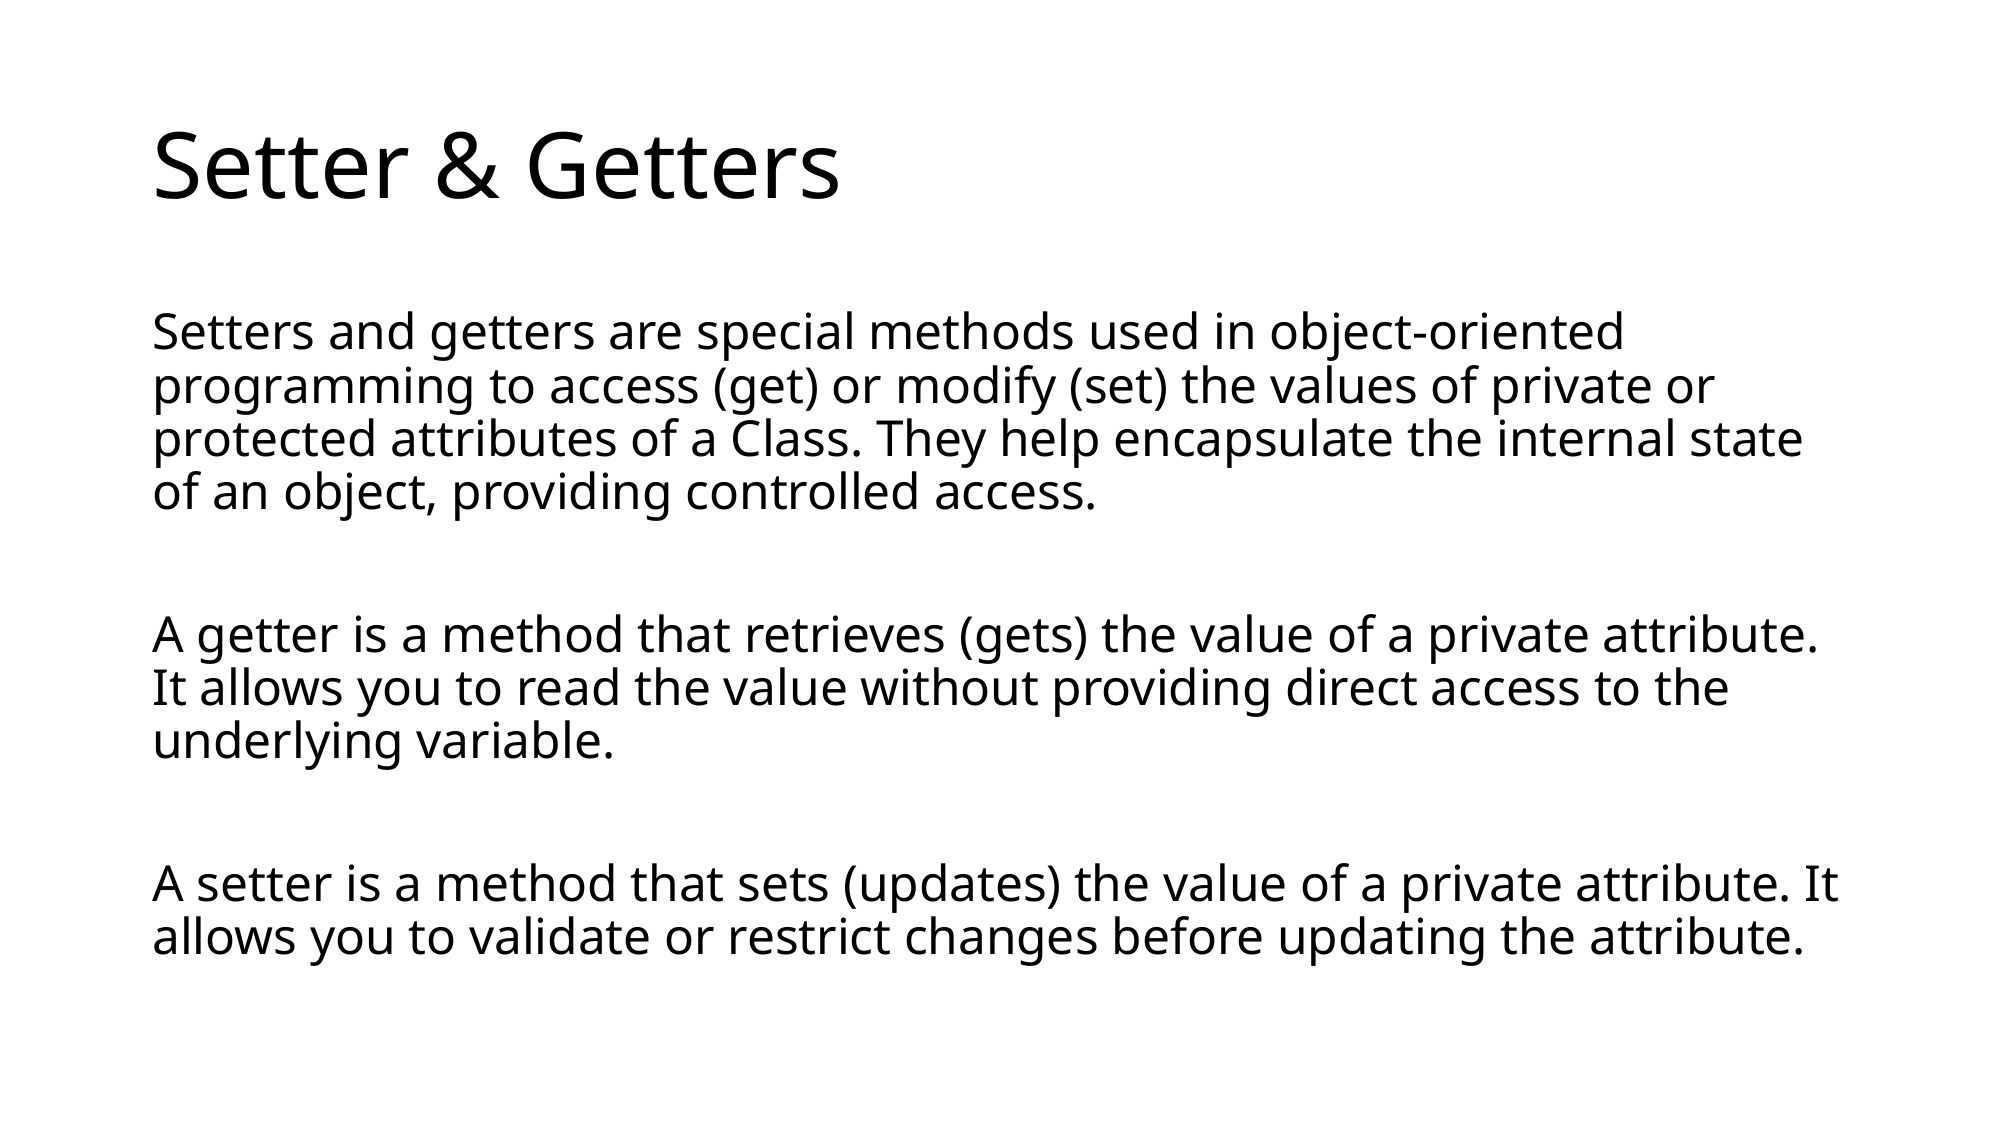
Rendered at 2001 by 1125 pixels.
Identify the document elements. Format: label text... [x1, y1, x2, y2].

list Setters and getters are special methods used in object-oriented programming to access (get) or modify (set) the values of private or protected attributes of a Class. They help encapsulate the internal state of an object, providing controlled access. A getter is a method that retrieves (gets) the value of a private attribute. It allows you to read the value without providing direct access to the underlying variable. A setter is a method that sets (updates) the value of a private attribute. It allows you to validate or restrict changes before updating the attribute. [137, 299, 1863, 1014]
title Setter & Getters [137, 59, 1863, 278]
